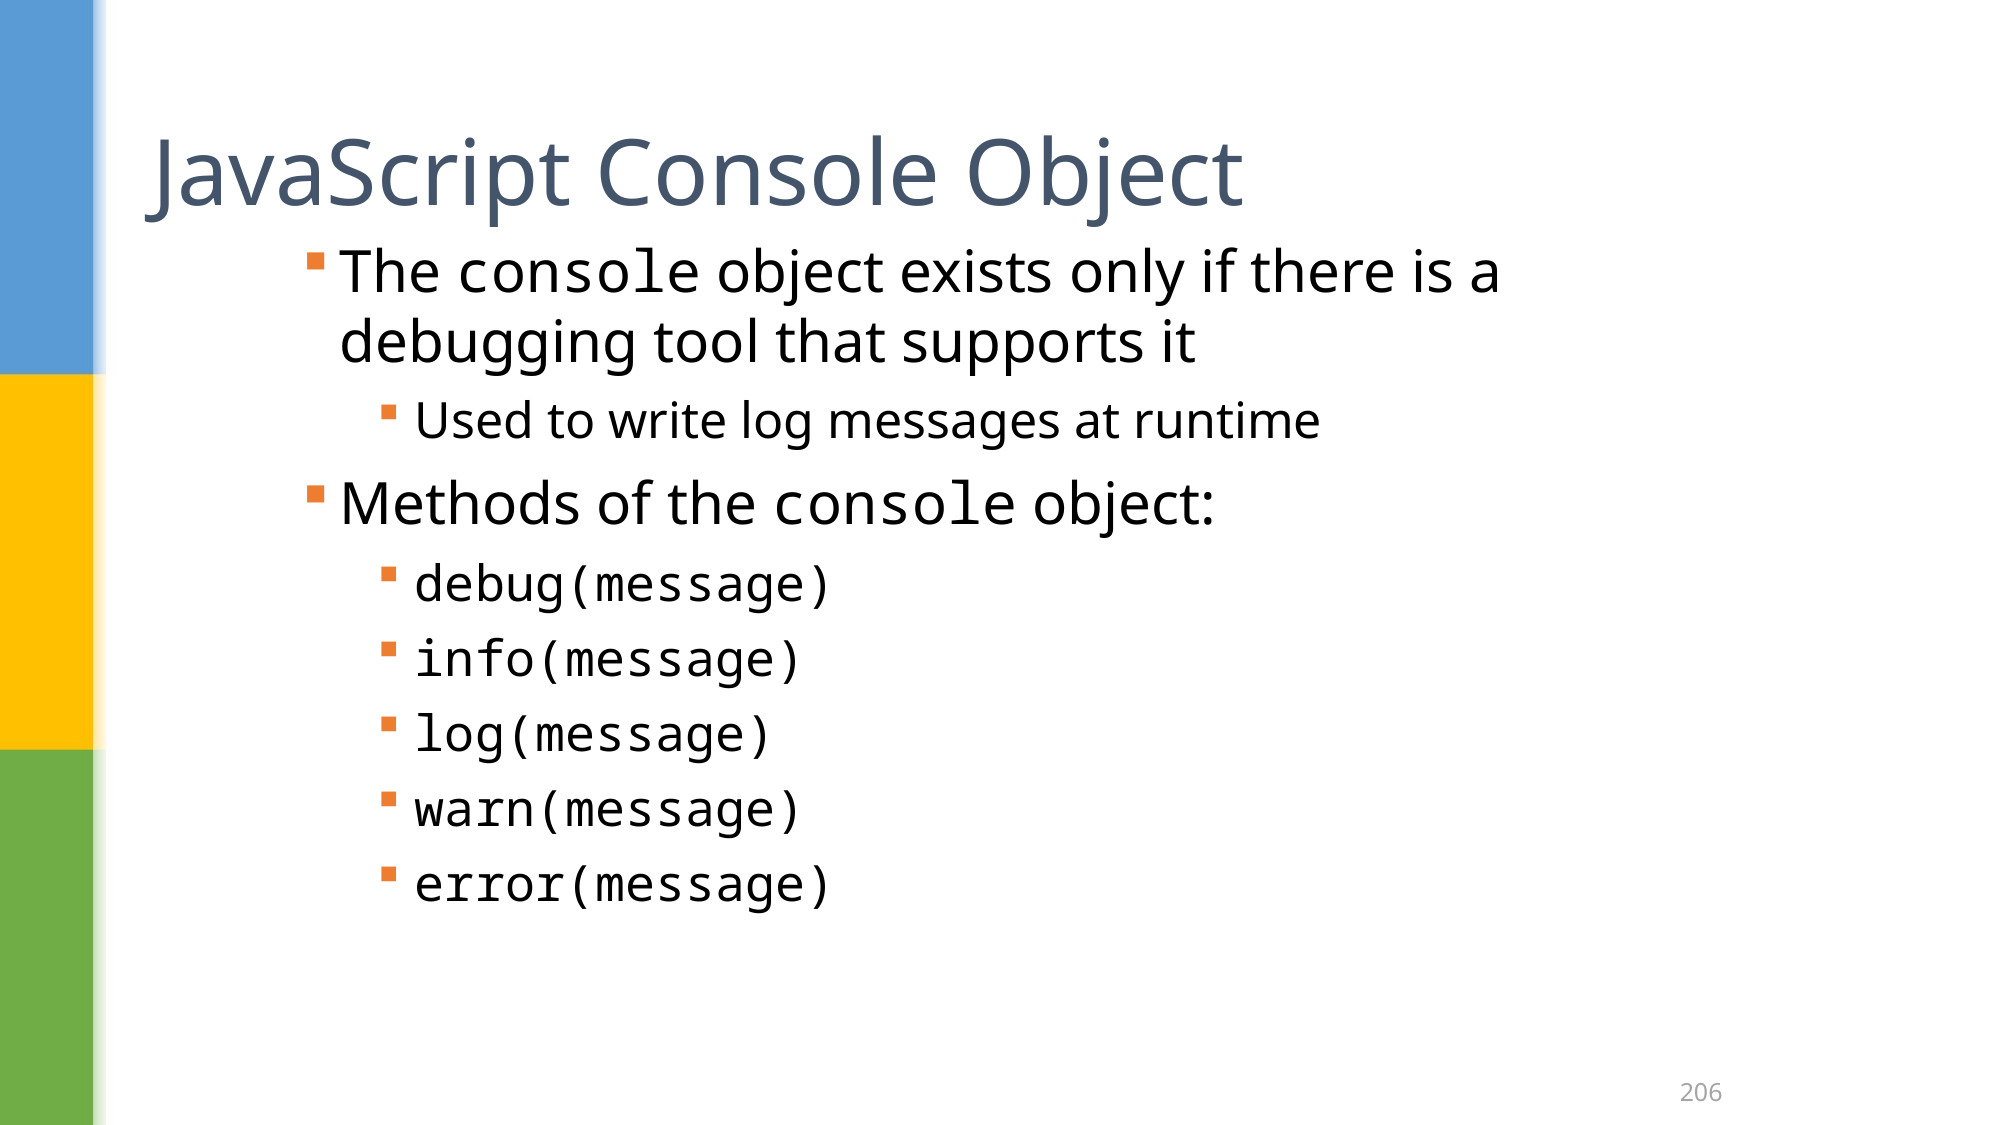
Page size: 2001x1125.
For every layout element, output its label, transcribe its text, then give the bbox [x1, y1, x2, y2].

list The console object exists only if there is a debugging tool that supports it Used to write log messages at runtime Methods of the console object: debug(message) info(message) log(message) warn(message) error(message) [287, 226, 1713, 1125]
title JavaScript Console Object [137, 59, 1863, 278]
picture [0, 0, 2001, 1125]
slide_number 206 [1662, 1074, 1738, 1113]
